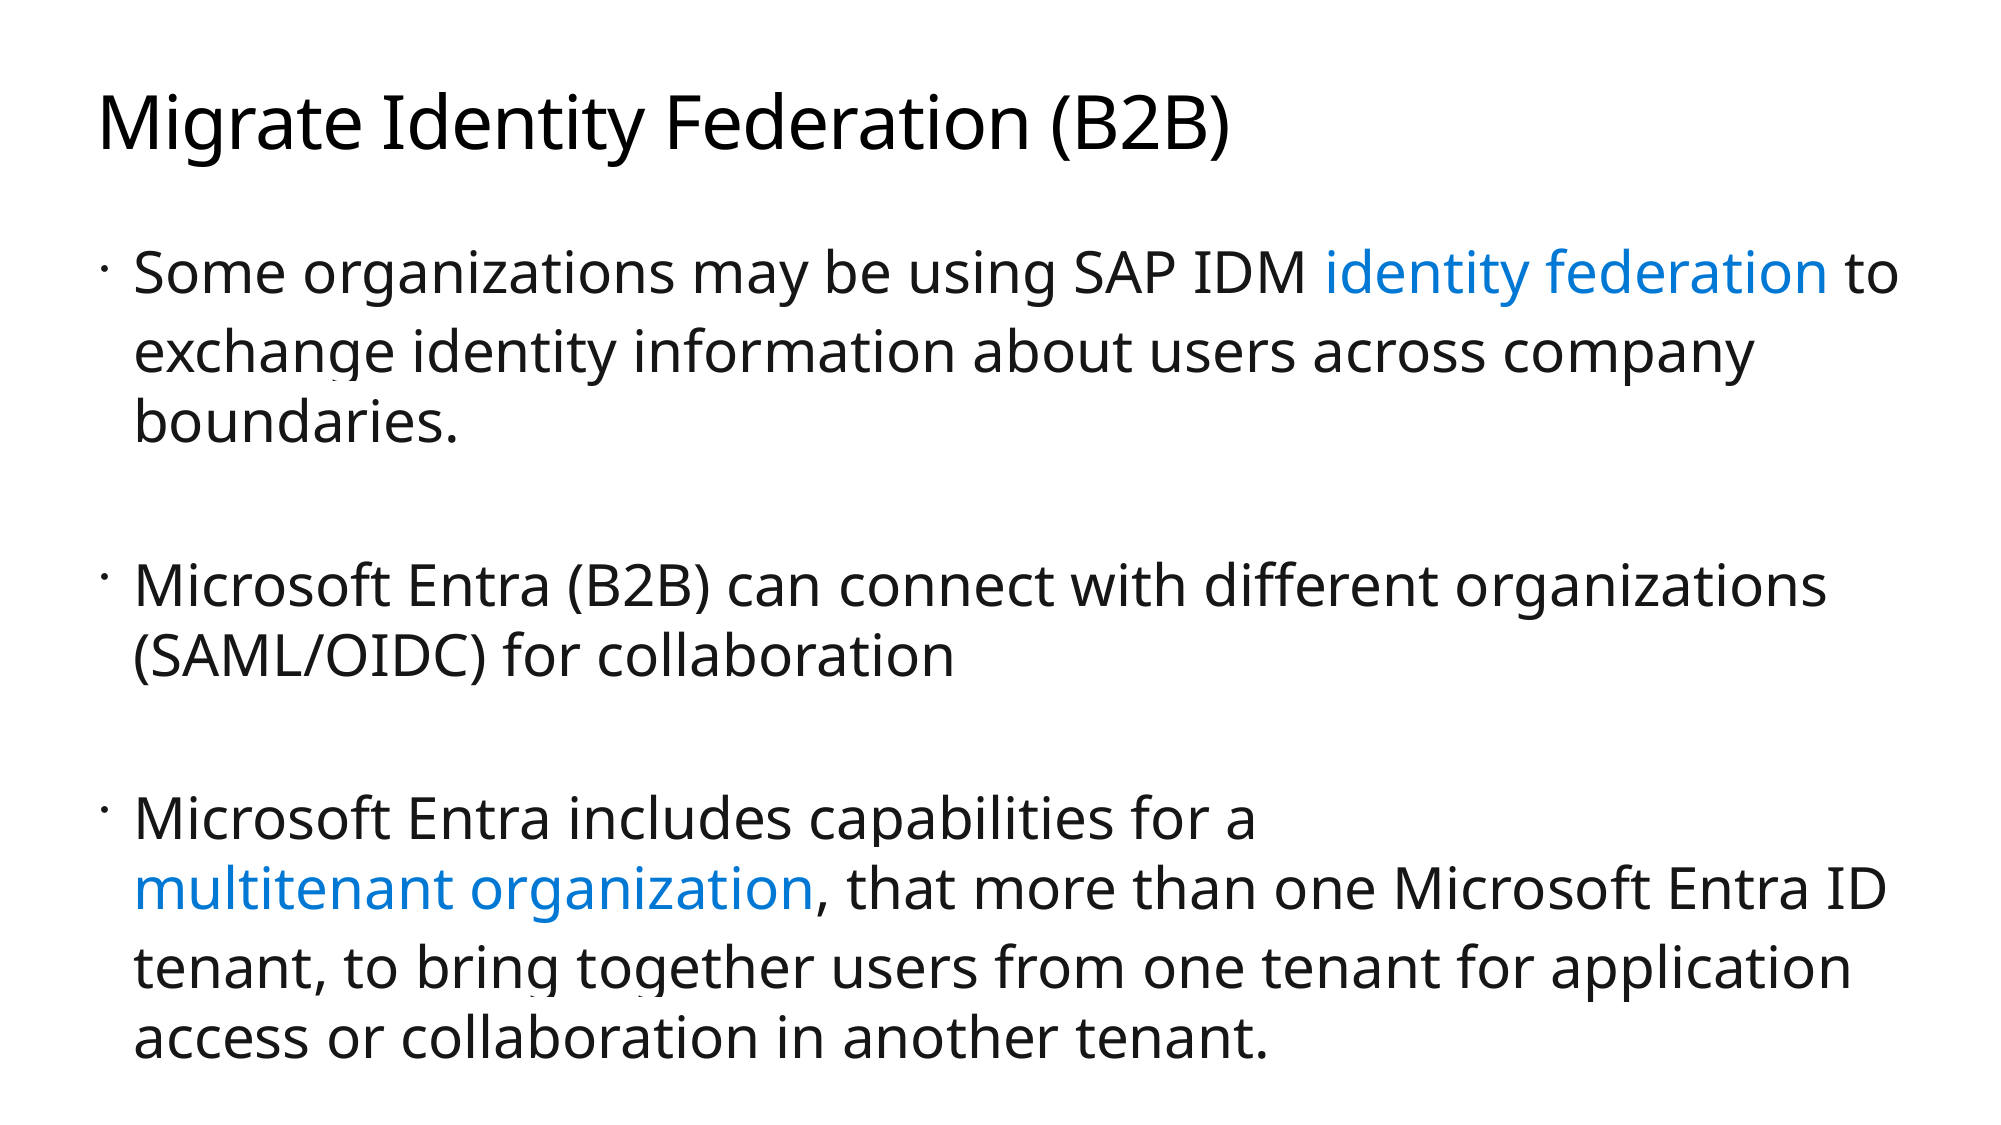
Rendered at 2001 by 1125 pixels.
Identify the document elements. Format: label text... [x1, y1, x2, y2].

title Migrate Identity Federation (B2B) [96, 75, 1904, 166]
list Some organizations may be using SAP IDM identity federation to exchange identity information about users across company boundaries. Microsoft Entra (B2B) can connect with different organizations (SAML/OIDC) for collaboration Microsoft Entra includes capabilities for a multitenant organization, that more than one Microsoft Entra ID tenant, to bring together users from one tenant for application access or collaboration in another tenant. [95, 235, 1904, 1070]
